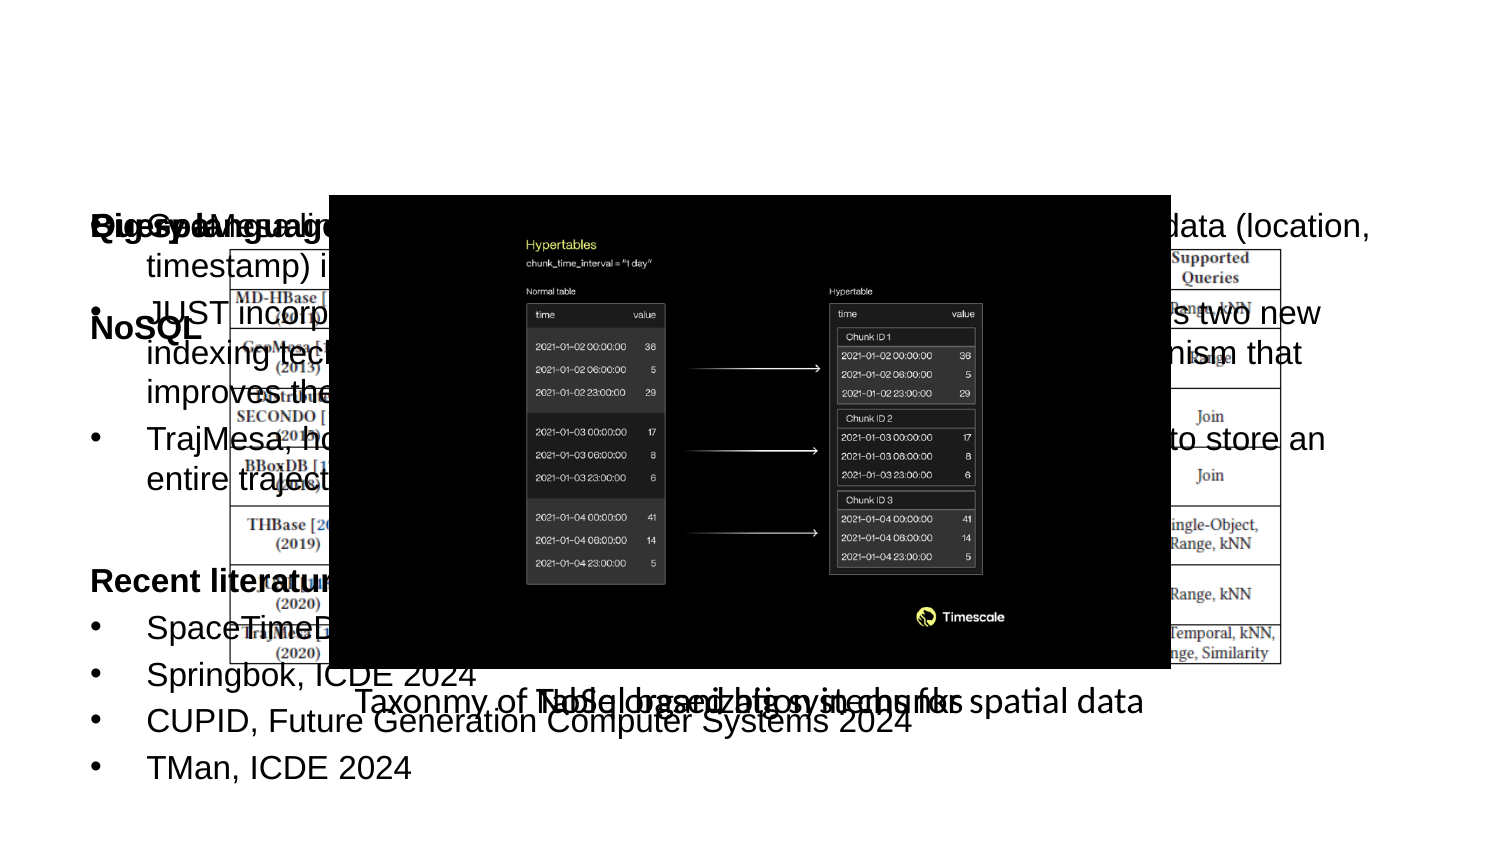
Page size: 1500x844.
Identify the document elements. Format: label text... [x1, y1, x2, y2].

picture [212, 195, 1286, 669]
list Query language [75, 196, 1425, 754]
